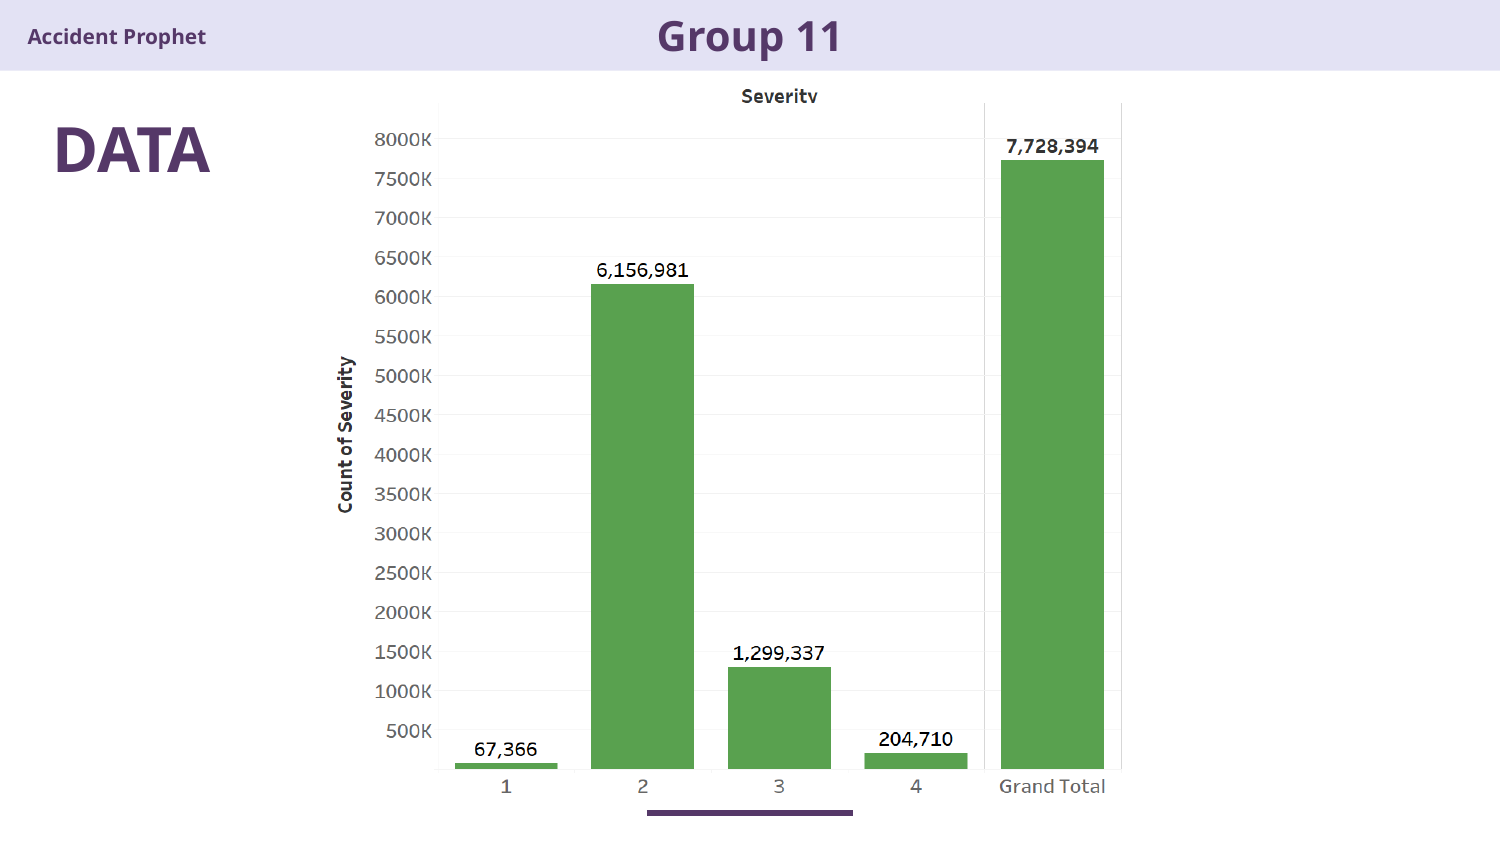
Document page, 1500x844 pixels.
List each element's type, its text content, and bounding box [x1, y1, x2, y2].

text_box [889, 0, 1500, 71]
picture [327, 80, 1172, 804]
text_box DATA [37, 95, 322, 207]
text_box [0, 0, 611, 71]
text_box Group 11 [611, 0, 889, 71]
text_box Accident Prophet [12, 16, 397, 57]
